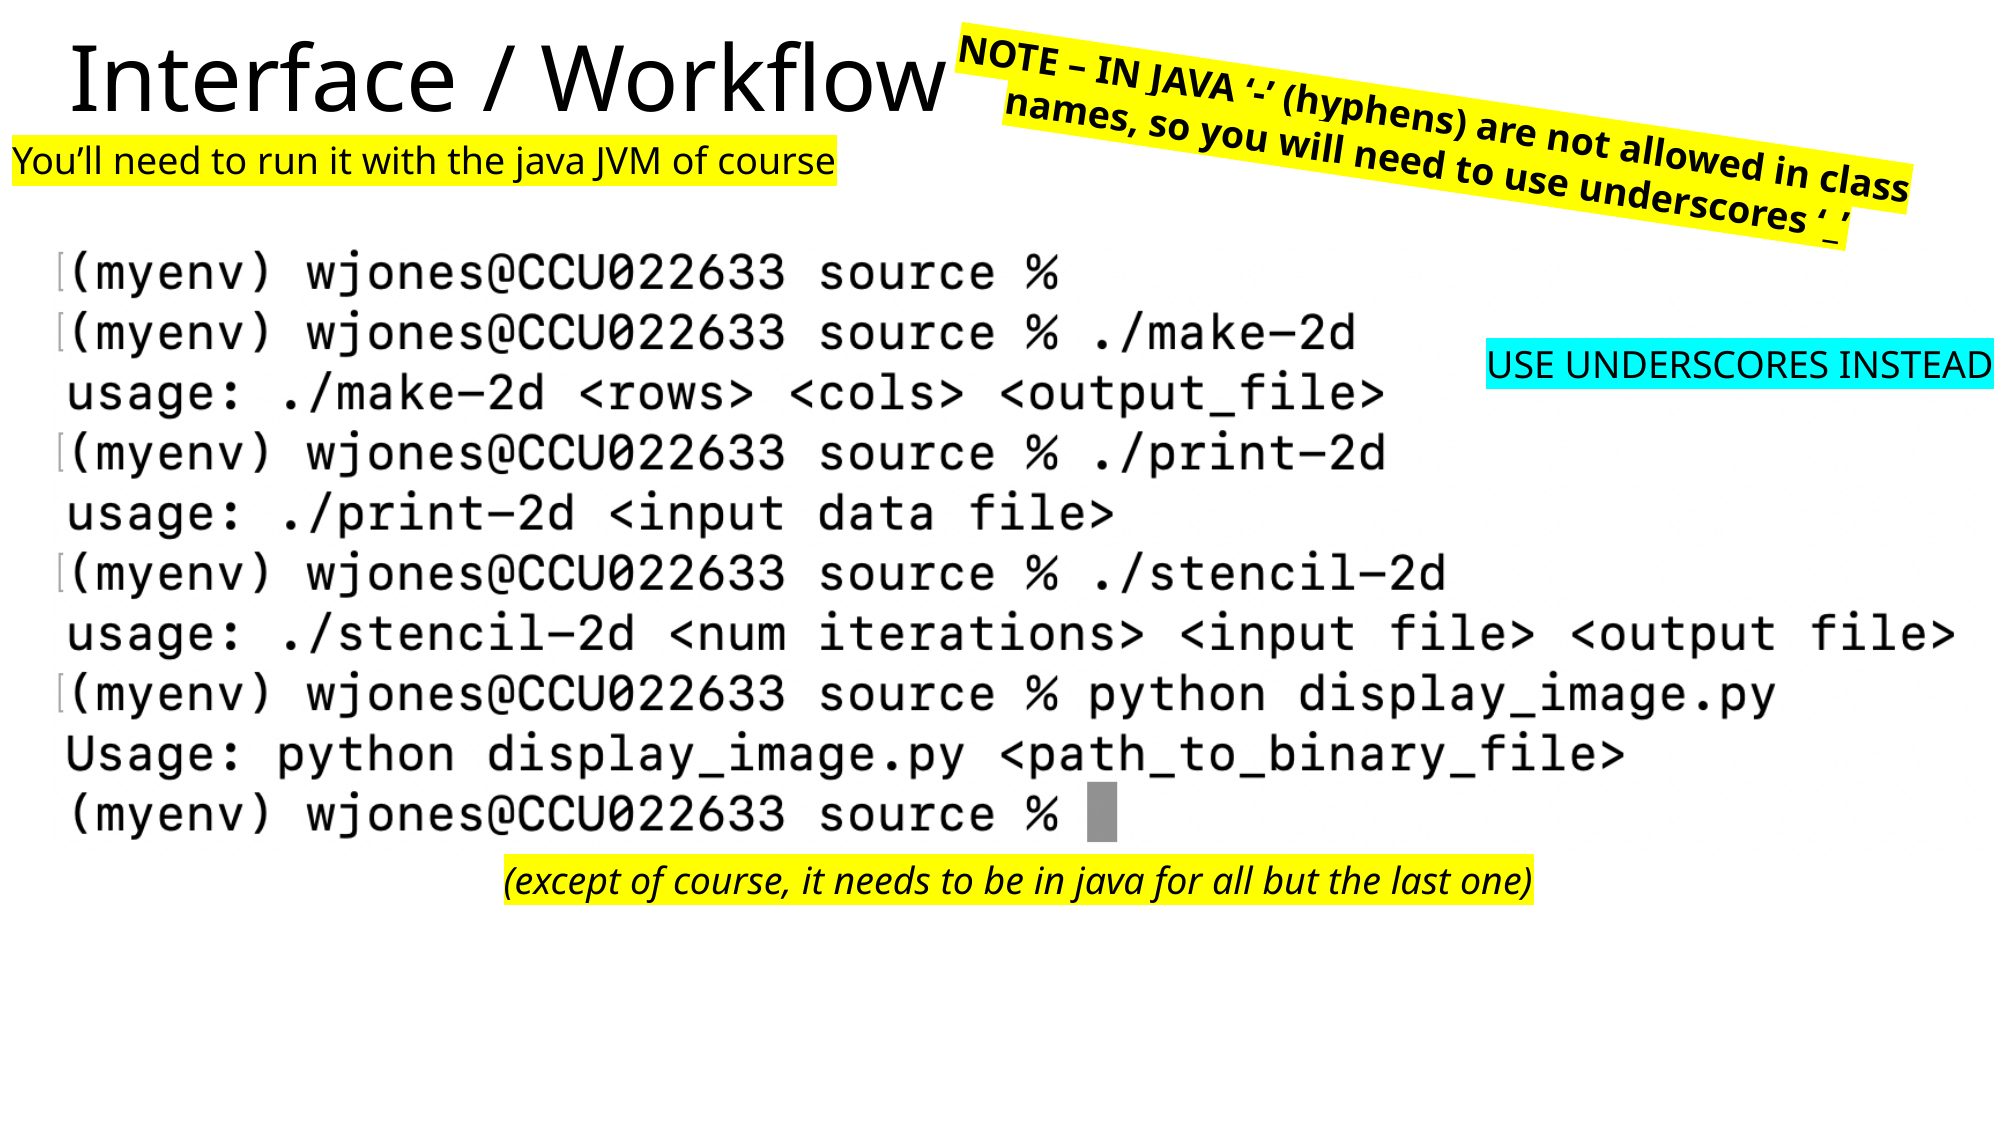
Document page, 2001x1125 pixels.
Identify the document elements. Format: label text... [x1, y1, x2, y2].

text_box USE UNDERSCORES INSTEAD [1985, 333, 2000, 394]
text_box You’ll need to run it with the java JVM of course [0, 130, 852, 190]
title Interface / Workflow [54, 0, 1780, 191]
text_box (except of course, it needs to be in java for all but the last one) [489, 856, 1550, 909]
picture [54, 244, 1985, 856]
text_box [18, 374, 268, 527]
text_box NOTE – IN JAVA ‘-’ (hyphens) are not allowed in class names, so you will need to use underscores ‘_’ [917, 12, 1945, 244]
